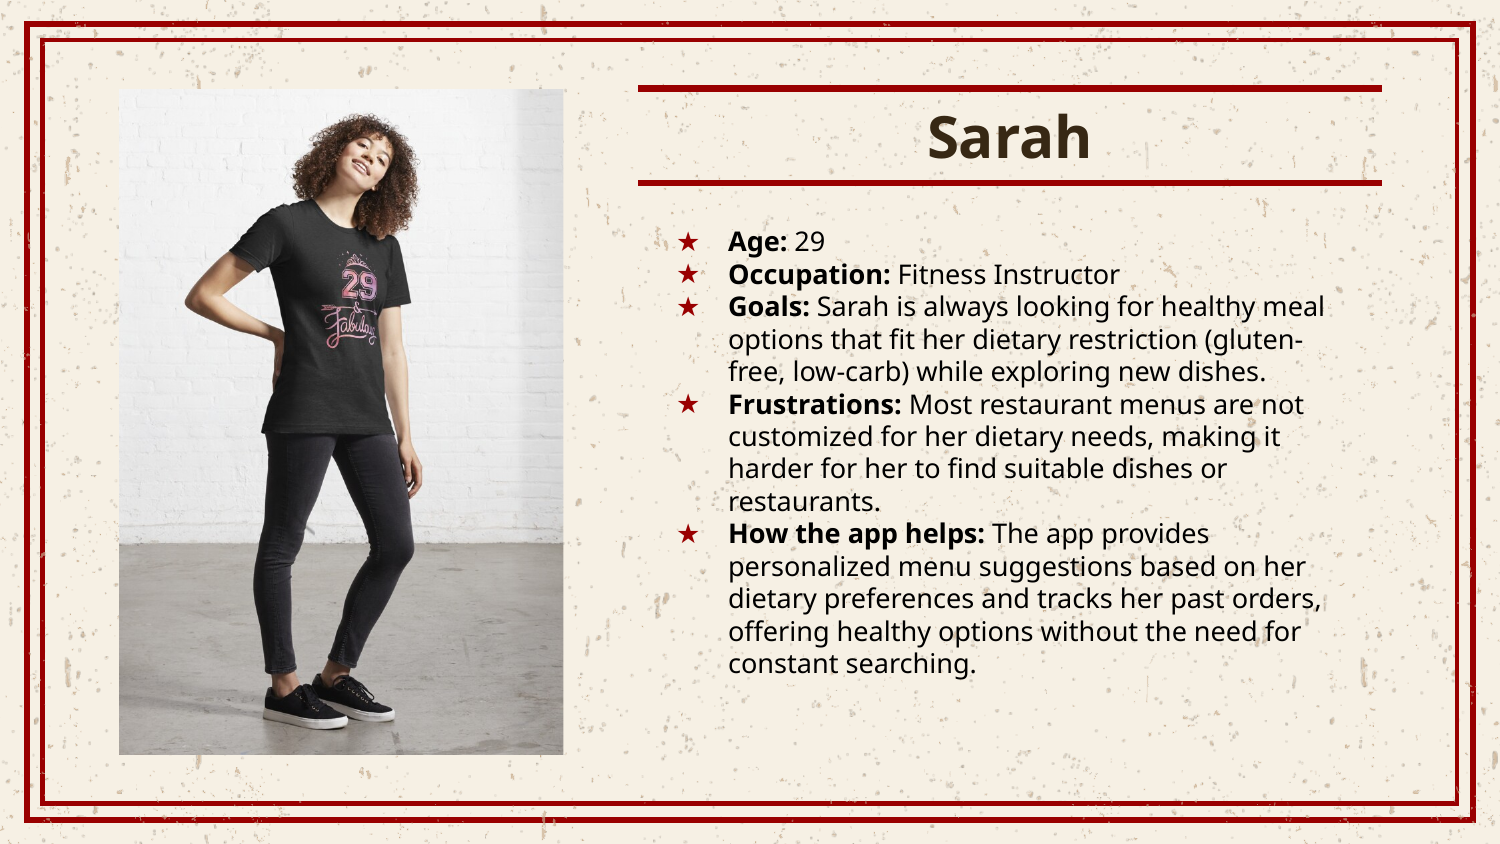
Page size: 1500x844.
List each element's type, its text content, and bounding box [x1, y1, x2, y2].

picture [1, 1, 1500, 844]
list Age: 29 Occupation: Fitness Instructor Goals: Sarah is always looking for healthy meal options that fit her dietary restriction (gluten-free, low-carb) while exploring new dishes. Frustrations: Most restaurant menus are not customized for her dietary needs, making it harder for her to find suitable dishes or restaurants. How the app helps: The app provides personalized menu suggestions based on her dietary preferences and tracks her past orders, offering healthy options without the need for constant searching. [638, 209, 1382, 755]
title Sarah [638, 88, 1382, 183]
